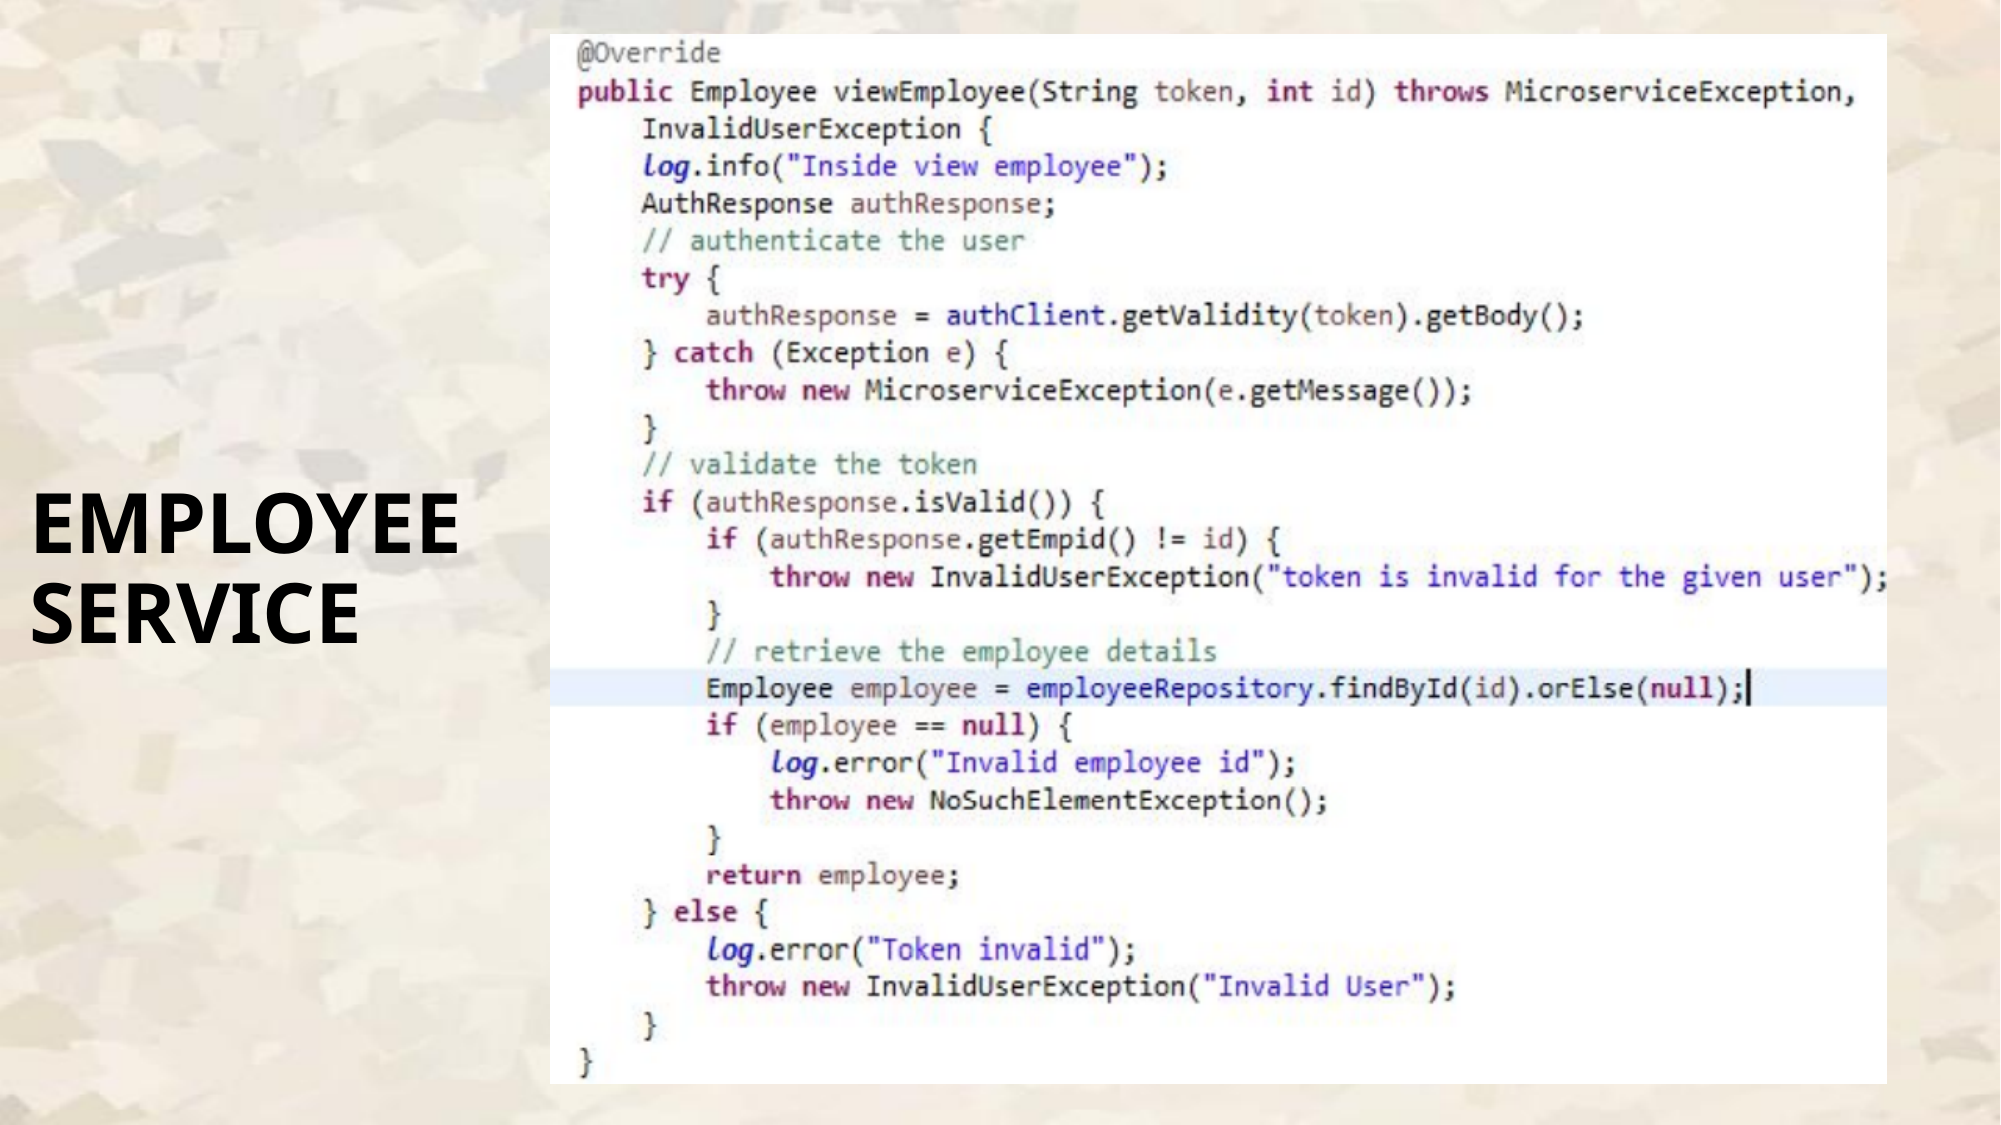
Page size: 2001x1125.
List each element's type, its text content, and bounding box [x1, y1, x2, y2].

picture [0, 0, 2001, 1125]
title EMPLOYEE SERVICE [14, 463, 550, 681]
